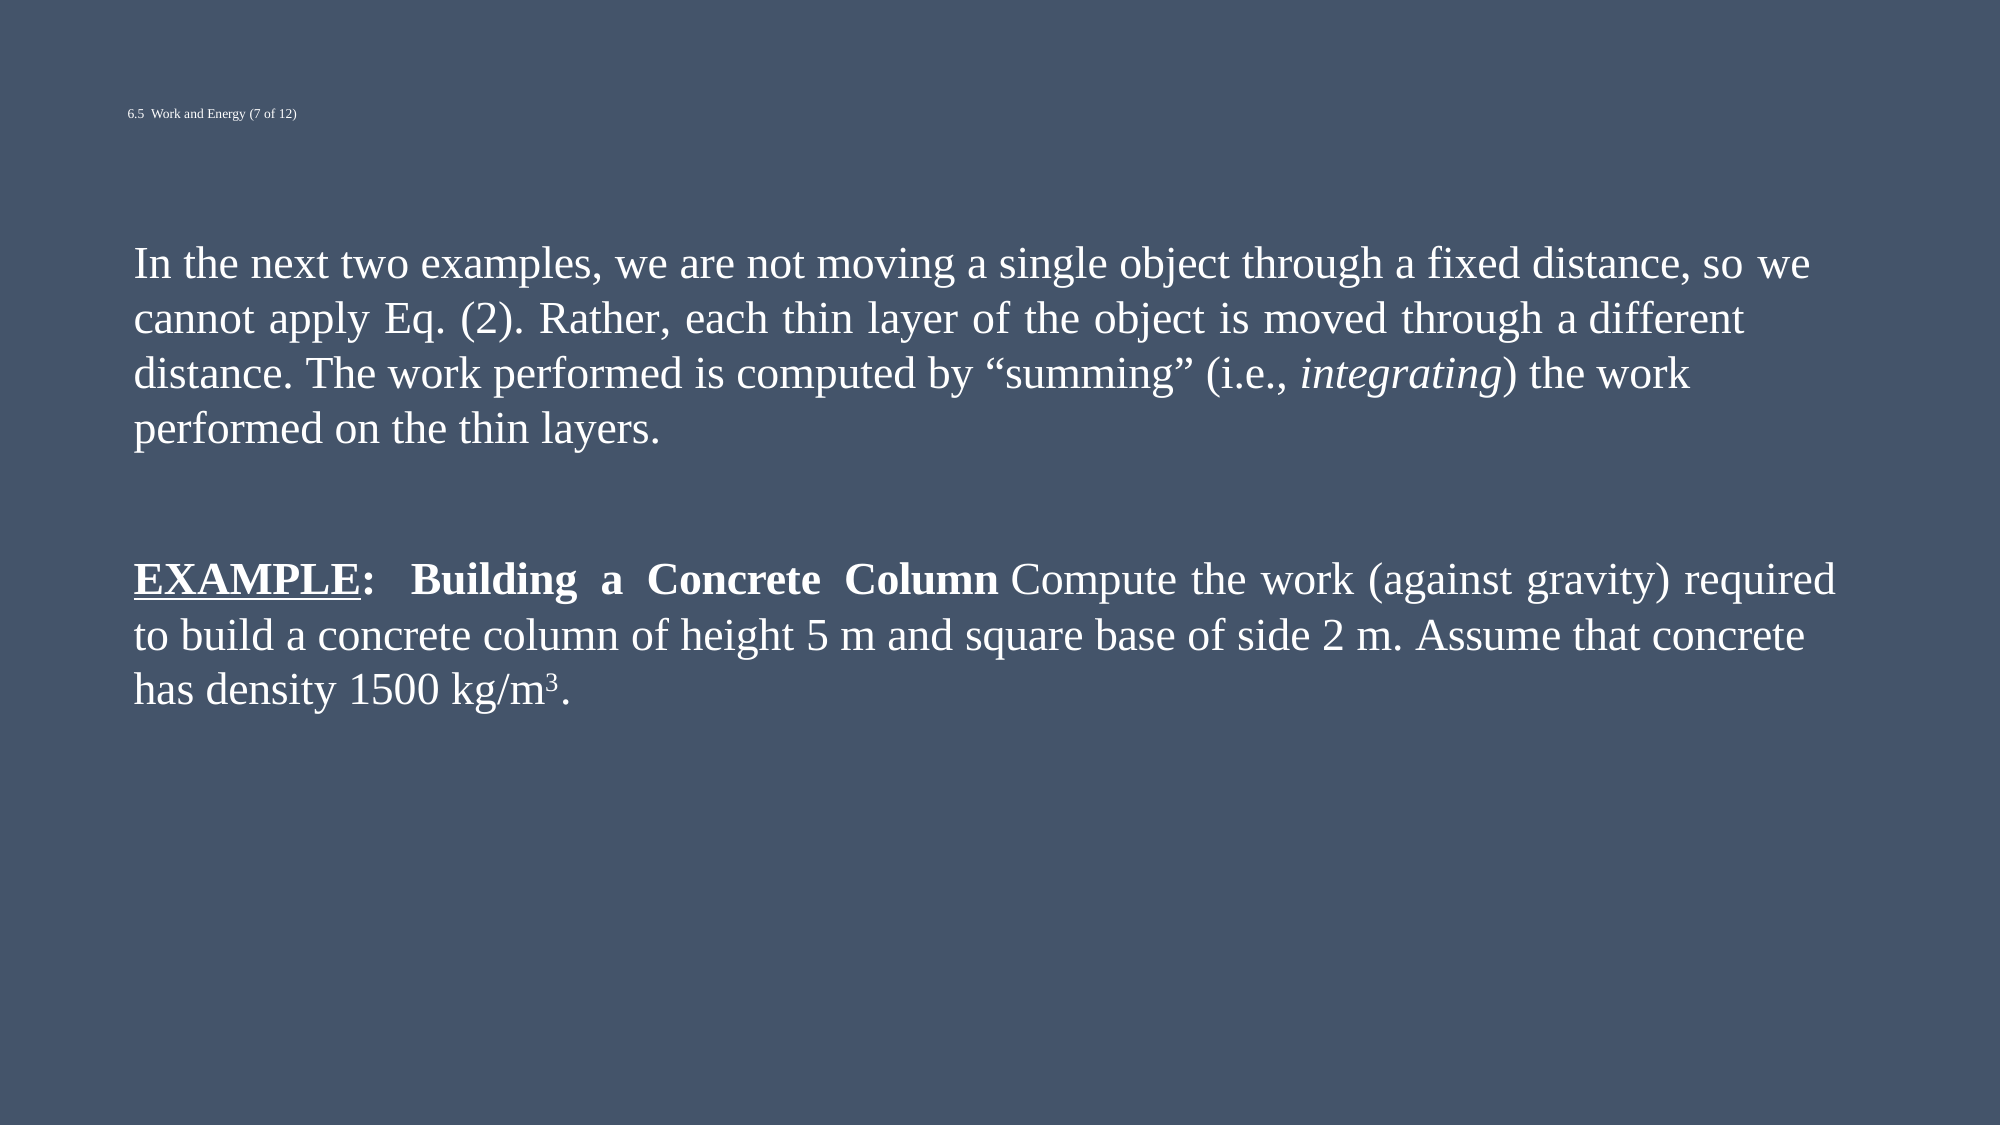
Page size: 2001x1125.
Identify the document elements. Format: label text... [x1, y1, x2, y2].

title 6.5 Work and Energy (7 of 12) [112, 99, 1775, 203]
list In the next two examples, we are not moving a single object through a fixed distance, so we cannot apply Eq. (2). Rather, each thin layer of the object is moved through a different distance. The work performed is computed by “summing” (i.e., integrating) the work performed on the thin layers. EXAMPLE: Building a Concrete Column Compute the work (against gravity) required to build a concrete column of height 5 m and square base of side 2 m. Assume that concrete has density 1500 kg/m3. [112, 224, 1872, 1003]
